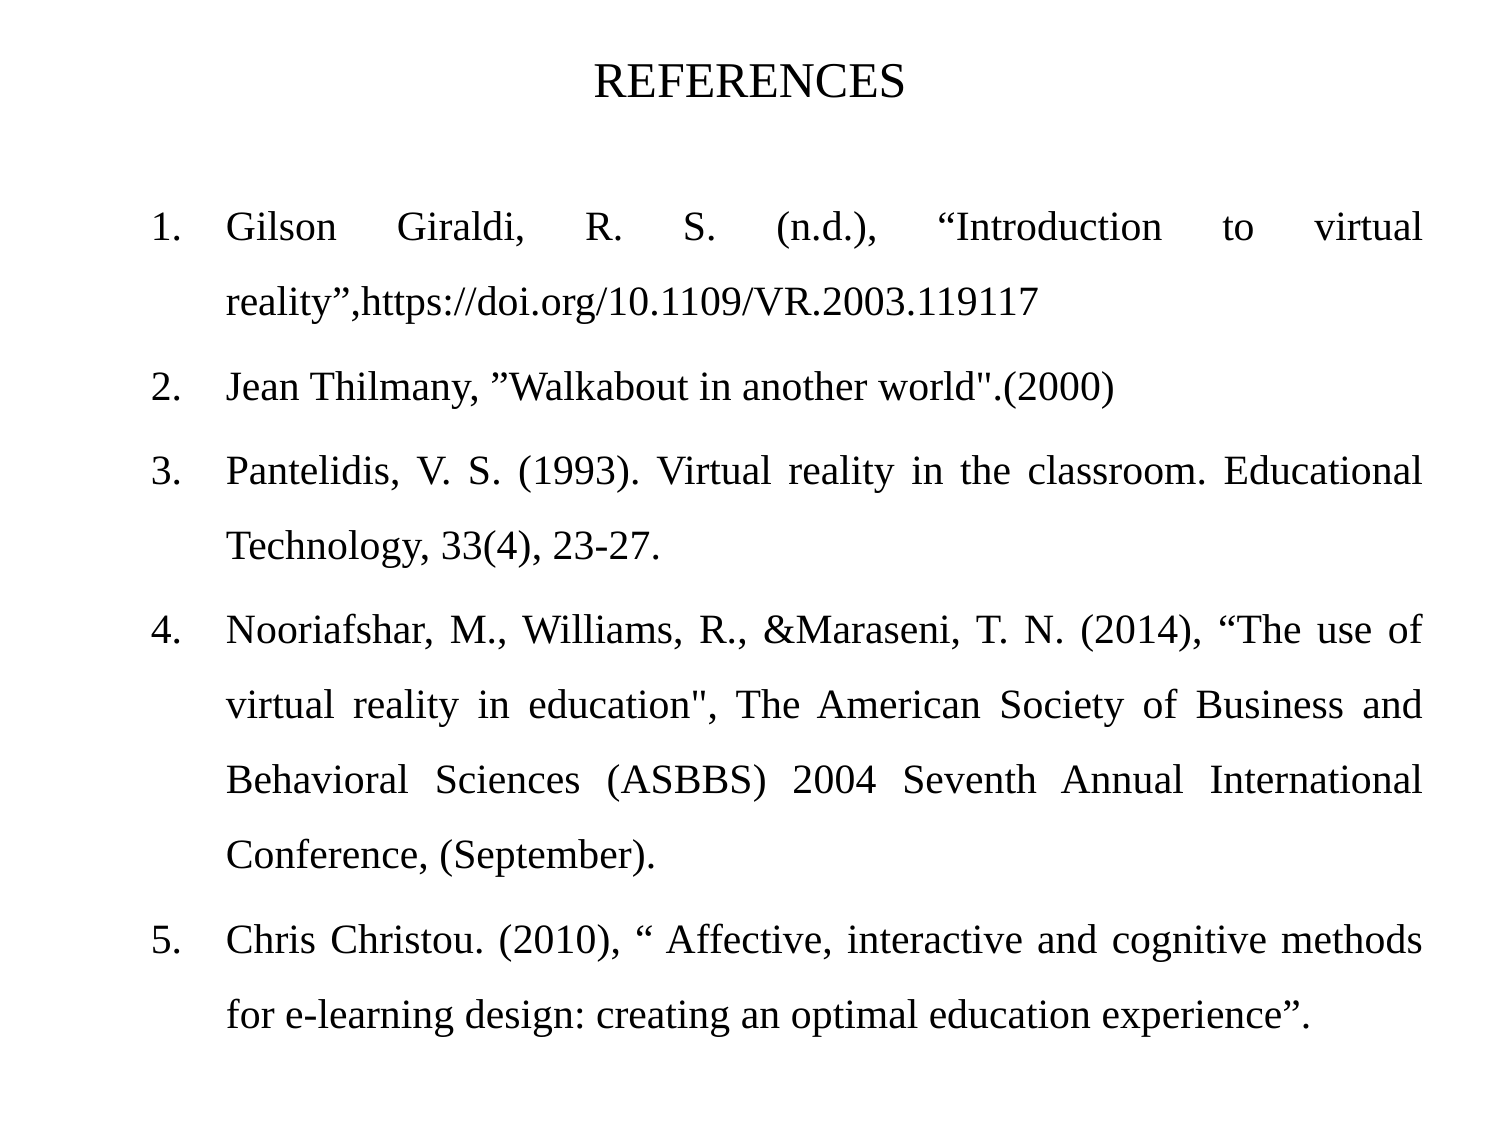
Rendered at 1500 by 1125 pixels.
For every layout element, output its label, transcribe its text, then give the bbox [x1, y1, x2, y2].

title REFERENCES [75, 42, 1425, 112]
text_box Gilson Giraldi, R. S. (n.d.), “Introduction to virtual reality”,https://doi.org/10.1109/VR.2003.119117 Jean Thilmany, ”Walkabout in another world".(2000) Pantelidis, V. S. (1993). Virtual reality in the classroom. Educational Technology, 33(4), 23-27. Nooriafshar, M., Williams, R., &Maraseni, T. N. (2014), “The use of virtual reality in education", The American Society of Business and Behavioral Sciences (ASBBS) 2004 Seventh Annual International Conference, (September). Chris Christou. (2010), “ Affective, interactive and cognitive methods for e-learning design: creating an optimal education experience”. [61, 166, 1439, 1045]
